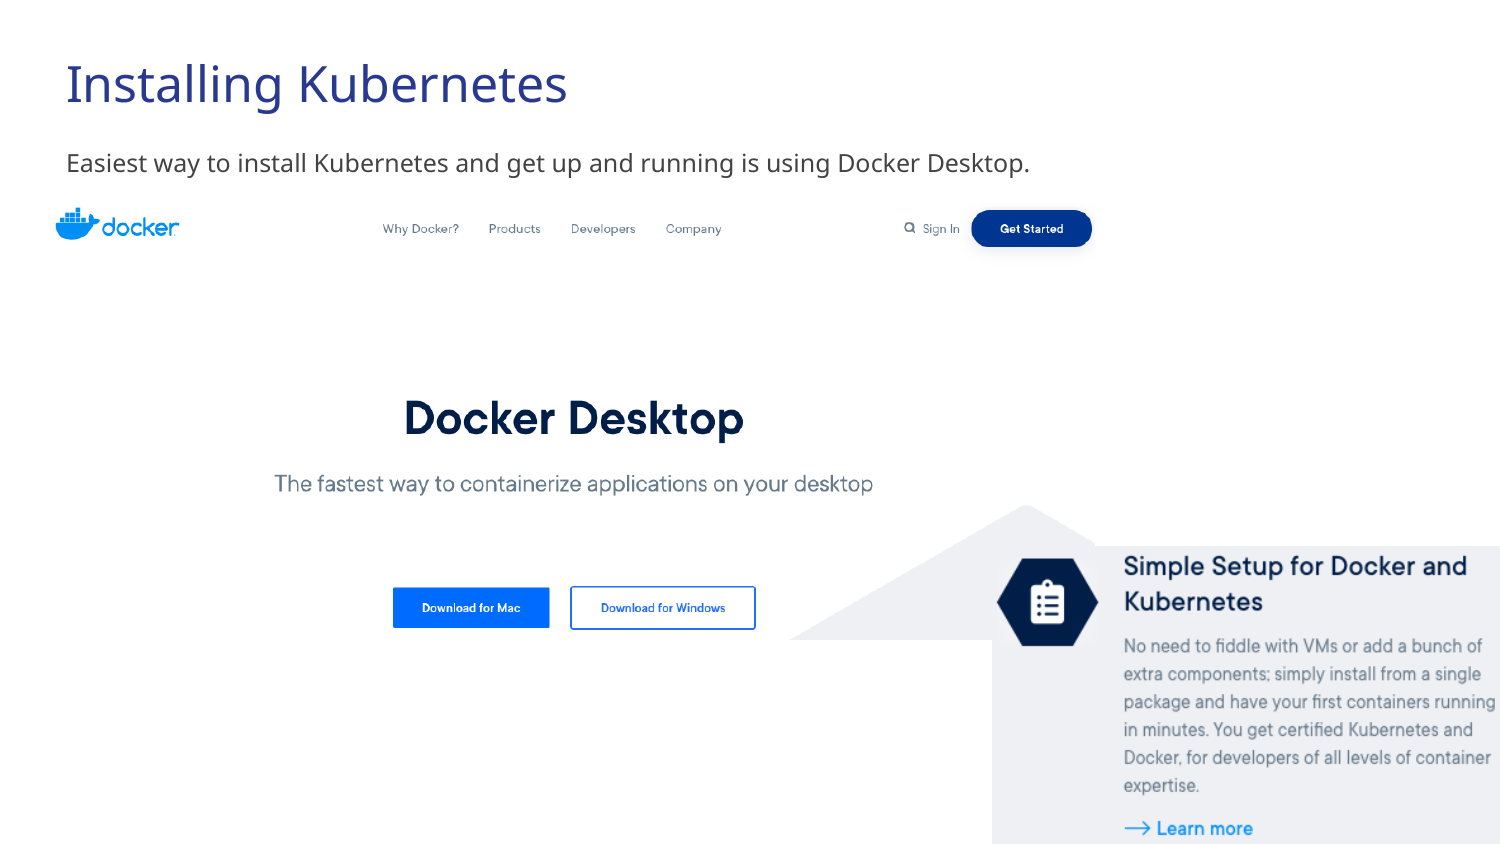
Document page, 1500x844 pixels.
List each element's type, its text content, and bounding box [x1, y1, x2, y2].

list Easiest way to install Kubernetes and get up and running is using Docker Desktop. [51, 127, 1389, 544]
title Installing Kubernetes [51, 44, 1389, 127]
picture [50, 203, 1500, 844]
